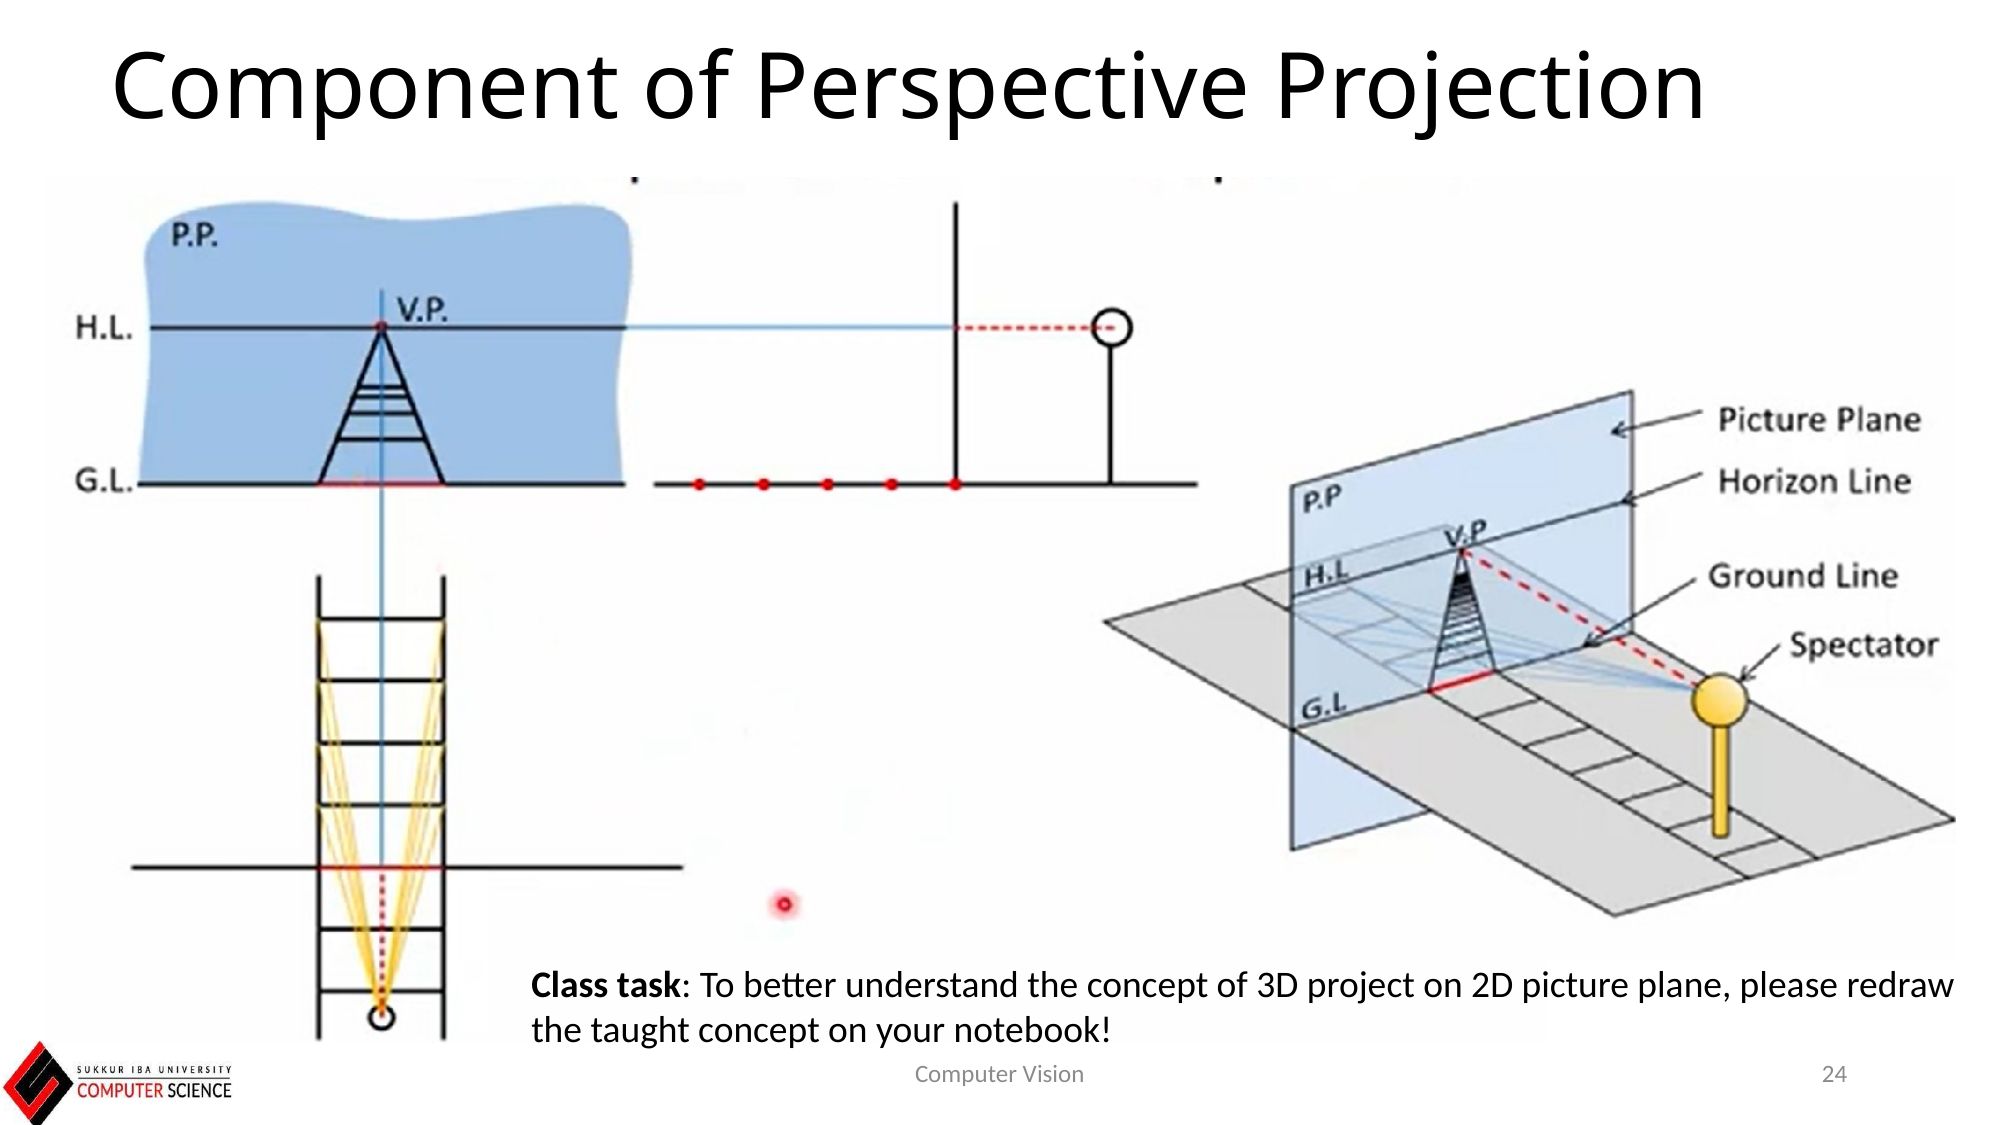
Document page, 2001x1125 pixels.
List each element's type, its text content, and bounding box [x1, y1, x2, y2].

footer Computer Vision [662, 1058, 1338, 1103]
picture [1, 1040, 233, 1125]
slide_number 24 [1412, 1058, 1863, 1103]
text_box Class task: To better understand the concept of 3D project on 2D picture plane, please redraw the taught concept on your notebook! [516, 952, 1980, 1058]
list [44, 177, 1956, 1043]
title Component of Perspective Projection [0, 0, 2000, 178]
